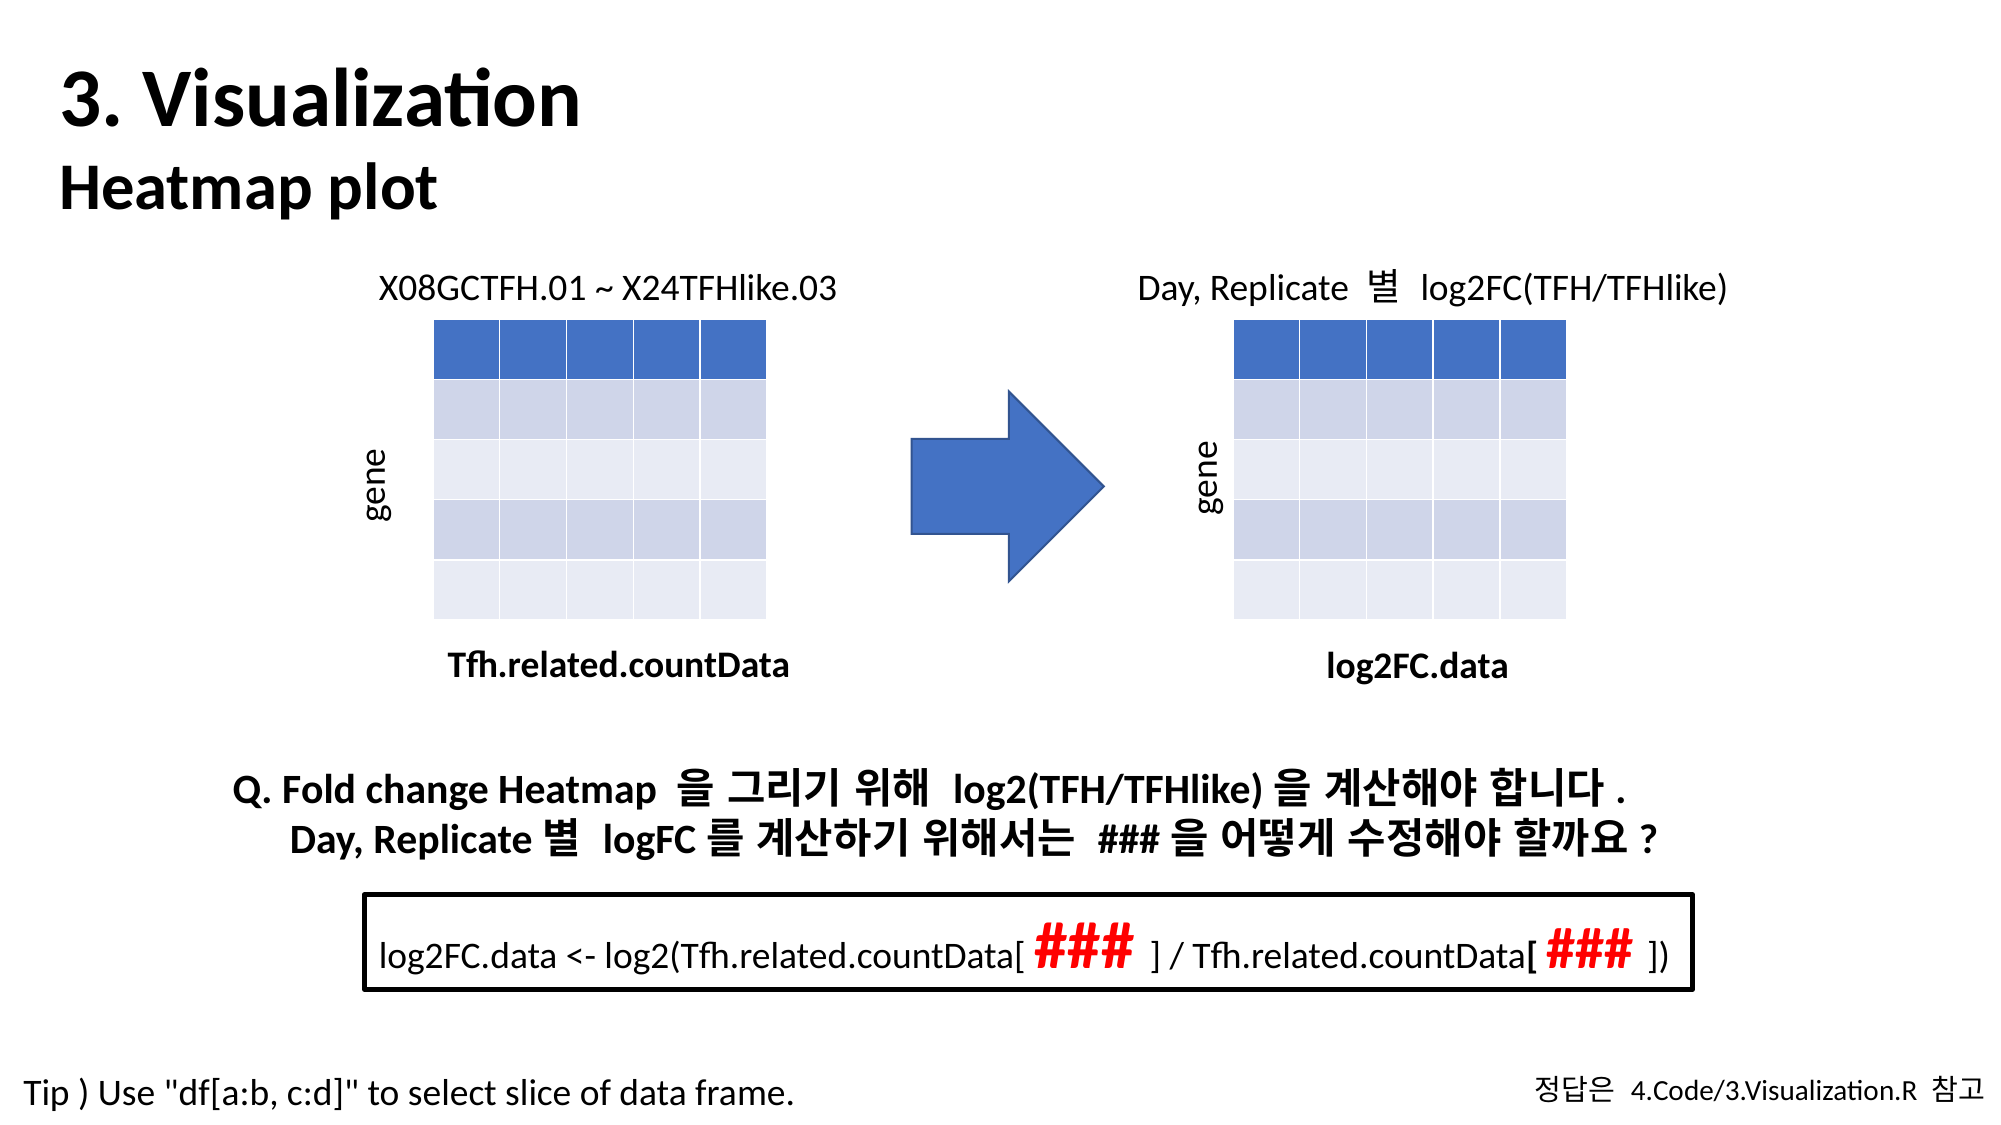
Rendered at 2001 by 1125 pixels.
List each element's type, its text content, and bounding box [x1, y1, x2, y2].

table_cell [1367, 440, 1432, 499]
table_cell [434, 440, 499, 499]
text_box gene [340, 415, 400, 538]
table_cell [701, 440, 766, 499]
text_box log2FC.data <- log2(Tfh.related.countData[ ### ] / Tfh.related.countData[ ### ]) [364, 894, 1693, 990]
table_cell [634, 440, 699, 499]
table_cell [1300, 561, 1366, 619]
table_cell [500, 561, 566, 619]
table_header [1300, 320, 1366, 379]
text_box Tip ) Use "df[a:b, c:d]" to select slice of data frame. [0, 1060, 1000, 1121]
table_header [500, 320, 566, 379]
text_box gene [1172, 408, 1232, 531]
table_cell [1234, 561, 1299, 619]
table_cell [701, 561, 766, 619]
table_cell [634, 561, 699, 619]
table_cell [1501, 380, 1566, 439]
table_cell [1234, 380, 1299, 439]
text_box [910, 389, 1106, 584]
table_cell [434, 561, 499, 619]
table_cell [500, 380, 566, 439]
table_header [701, 320, 766, 379]
table_header [434, 320, 499, 379]
table_cell [1367, 500, 1432, 559]
text_box 3. Visualization Heatmap plot [44, 35, 600, 231]
table_cell [500, 500, 566, 559]
table_cell [1234, 440, 1299, 499]
text_box log2FC.data [1311, 633, 1568, 694]
table_cell [1434, 380, 1499, 439]
table_cell [500, 440, 566, 499]
table_cell [1367, 561, 1432, 619]
table_cell [701, 380, 766, 439]
table_cell [701, 500, 766, 559]
table_cell [1434, 500, 1499, 559]
table_cell [1300, 440, 1366, 499]
table_cell [1501, 440, 1566, 499]
table_header [1367, 320, 1432, 379]
table_cell [567, 561, 633, 619]
table_header [1501, 320, 1566, 379]
table_cell [1501, 500, 1566, 559]
table_cell [1434, 440, 1499, 499]
table_header [567, 320, 633, 379]
text_box 정답은 4.Code/3.Visualization.R 참고 [1347, 1064, 2000, 1115]
table_cell [1234, 500, 1299, 559]
table_cell [434, 500, 499, 559]
table_cell [1434, 561, 1499, 619]
text_box Day, Replicate 별 log2FC(TFH/TFHlike) [1122, 255, 1807, 316]
table_cell [434, 380, 499, 439]
table_cell [1300, 500, 1366, 559]
table_header [1434, 320, 1499, 379]
table_cell [1300, 380, 1366, 439]
table_cell [634, 500, 699, 559]
table_cell [567, 380, 633, 439]
text_box X08GCTFH.01 ~ X24TFHlike.03 [364, 255, 982, 316]
table_header [1234, 320, 1299, 379]
table_header [634, 320, 699, 379]
table_cell [1367, 380, 1432, 439]
table_cell [634, 380, 699, 439]
text_box Q. Fold change Heatmap 을 그리기 위해 log2(TFH/TFHlike)을 계산해야 합니다. Day, Replicate별 logFC를 계산하기 위해서는 ###을 어떻게 수정해야 할까요? [217, 754, 1798, 870]
table_cell [1501, 561, 1566, 619]
table_cell [567, 500, 633, 559]
table_cell [567, 440, 633, 499]
text_box Tfh.related.countData [432, 632, 832, 693]
